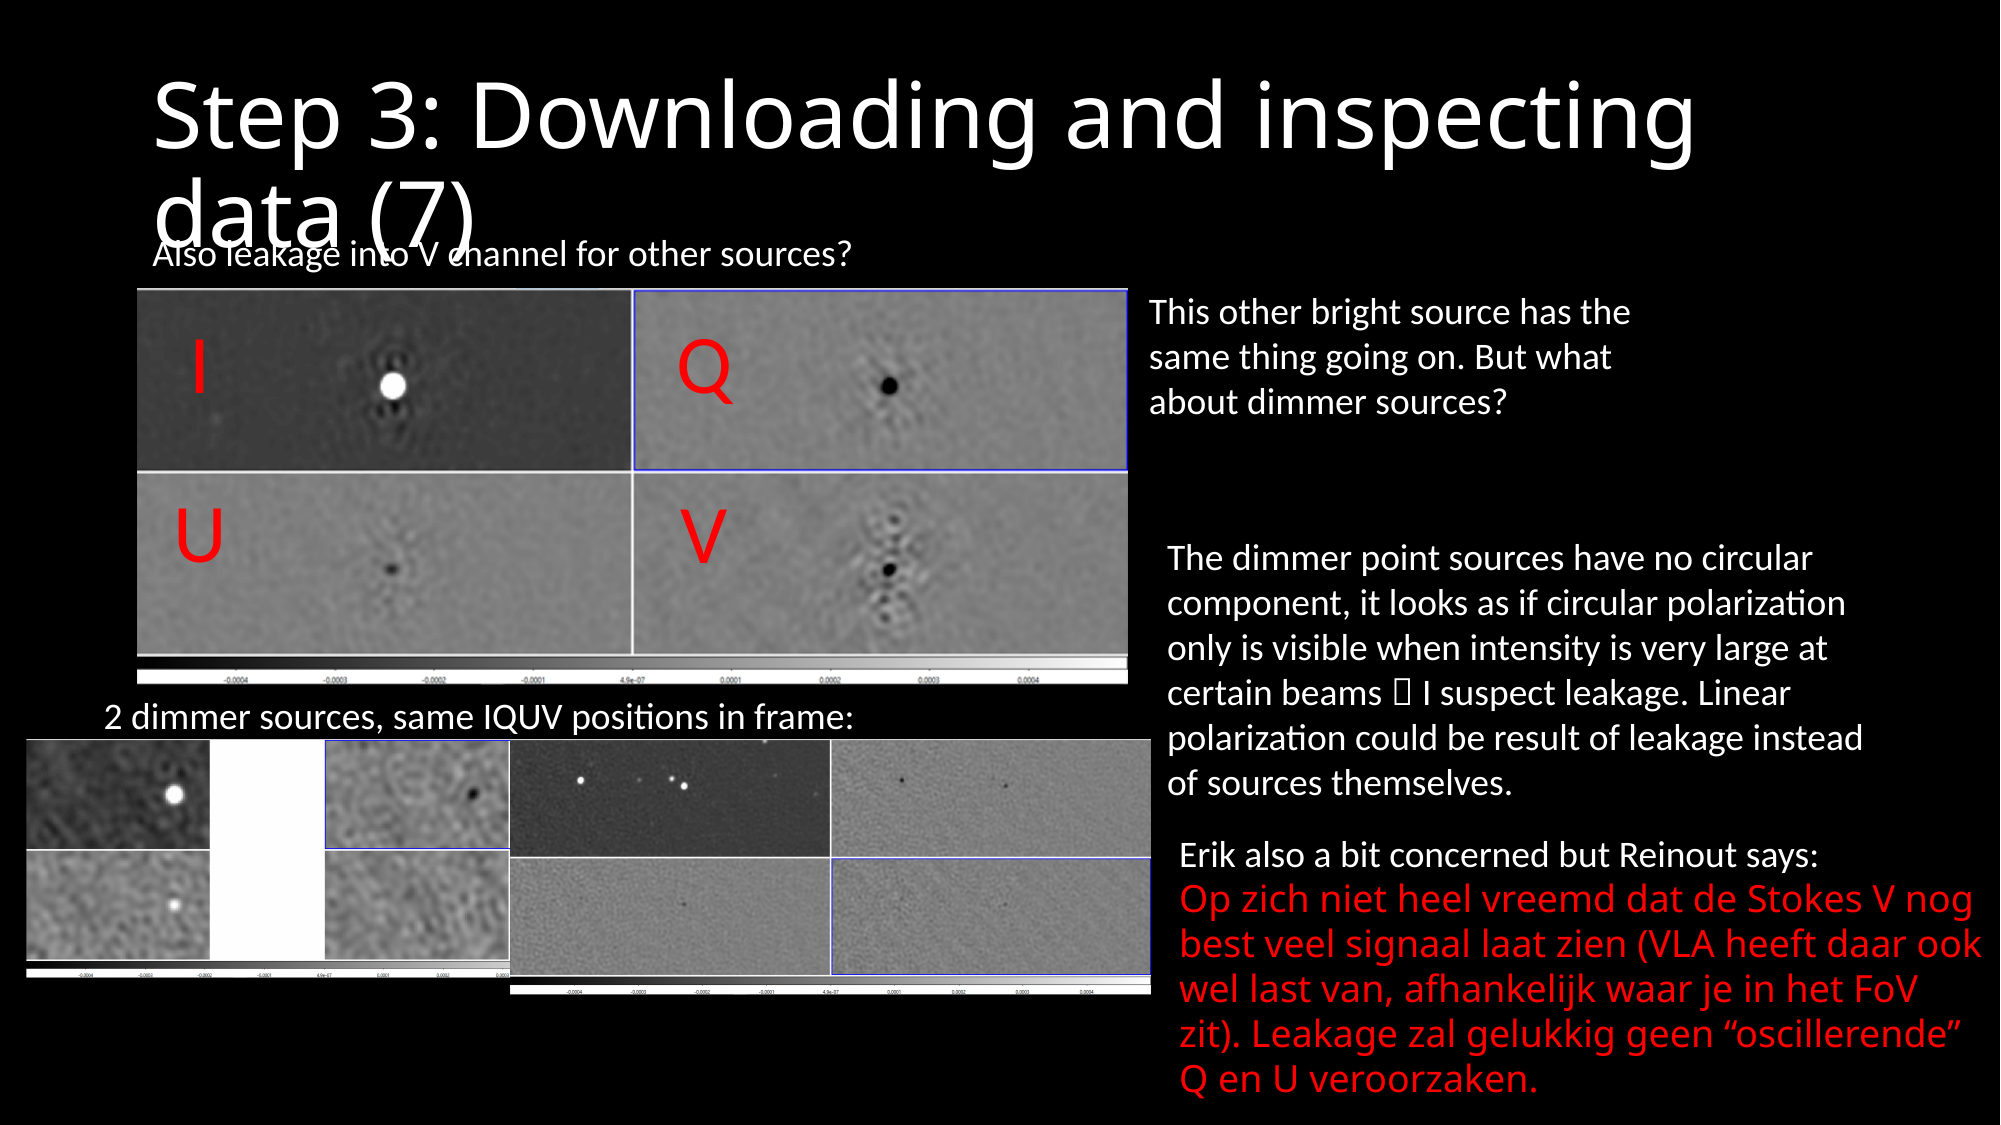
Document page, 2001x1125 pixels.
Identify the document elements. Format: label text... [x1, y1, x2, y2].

text_box 2 dimmer sources, same IQUV positions in frame: [88, 685, 1045, 739]
text_box Erik also a bit concerned but Reinout says: Op zich niet heel vreemd dat de Stokes V nog best veel signaal laat zien (VLA heeft daar ook wel last van, afhankelijk waar je in het FoV zit). Leakage zal gelukkig geen “oscillerende” Q en U veroorzaken. [1164, 822, 2000, 1108]
text_box This other bright source has the same thing going on. But what about dimmer sources? [1134, 279, 1716, 475]
text_box Also leakage into V channel for other sources? [137, 218, 1789, 281]
text_box The dimmer point sources have no circular component, it looks as if circular polarization only is visible when intensity is very large at certain beams  I suspect leakage. Linear polarization could be result of leakage instead of sources themselves. [1152, 525, 1884, 856]
picture [137, 288, 1128, 686]
title Step 3: Downloading and inspecting data (7) [137, 59, 1863, 278]
picture [26, 739, 1151, 995]
